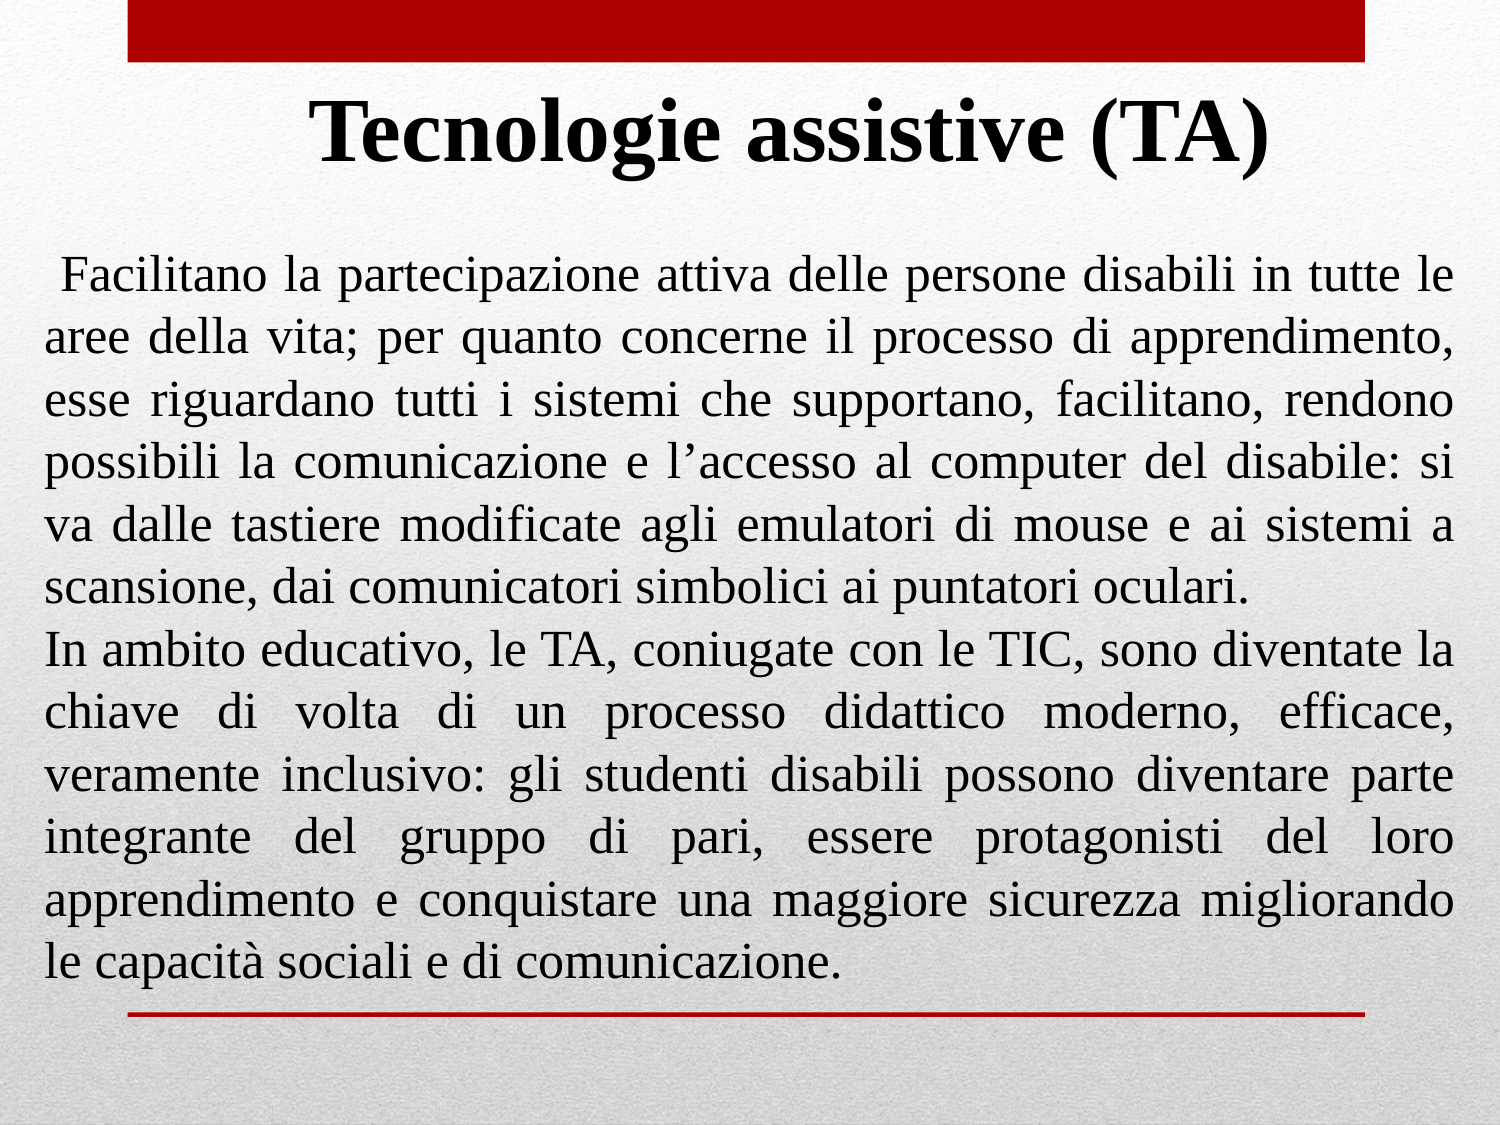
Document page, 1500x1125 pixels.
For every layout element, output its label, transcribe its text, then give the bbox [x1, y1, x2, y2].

text_box Tecnologie assistive (TA) [293, 62, 1311, 187]
text_box Facilitano la partecipazione attiva delle persone disabili in tutte le aree della vita; per quanto concerne il processo di apprendimento, esse riguardano tutti i sistemi che supportano, facilitano, rendono possibili la comunicazione e l’accesso al computer del disabile: si va dalle tastiere modificate agli emulatori di mouse e ai sistemi a scansione, dai comunicatori simbolici ai puntatori oculari. In ambito educativo, le TA, coniugate con le TIC, sono diventate la chiave di volta di un processo didattico moderno, efficace, veramente inclusivo: gli studenti disabili possono diventare parte integrante del gruppo di pari, essere protagonisti del loro apprendimento e conquistare una maggiore sicurezza migliorando le capacità sociali e di comunicazione. [29, 231, 1471, 997]
